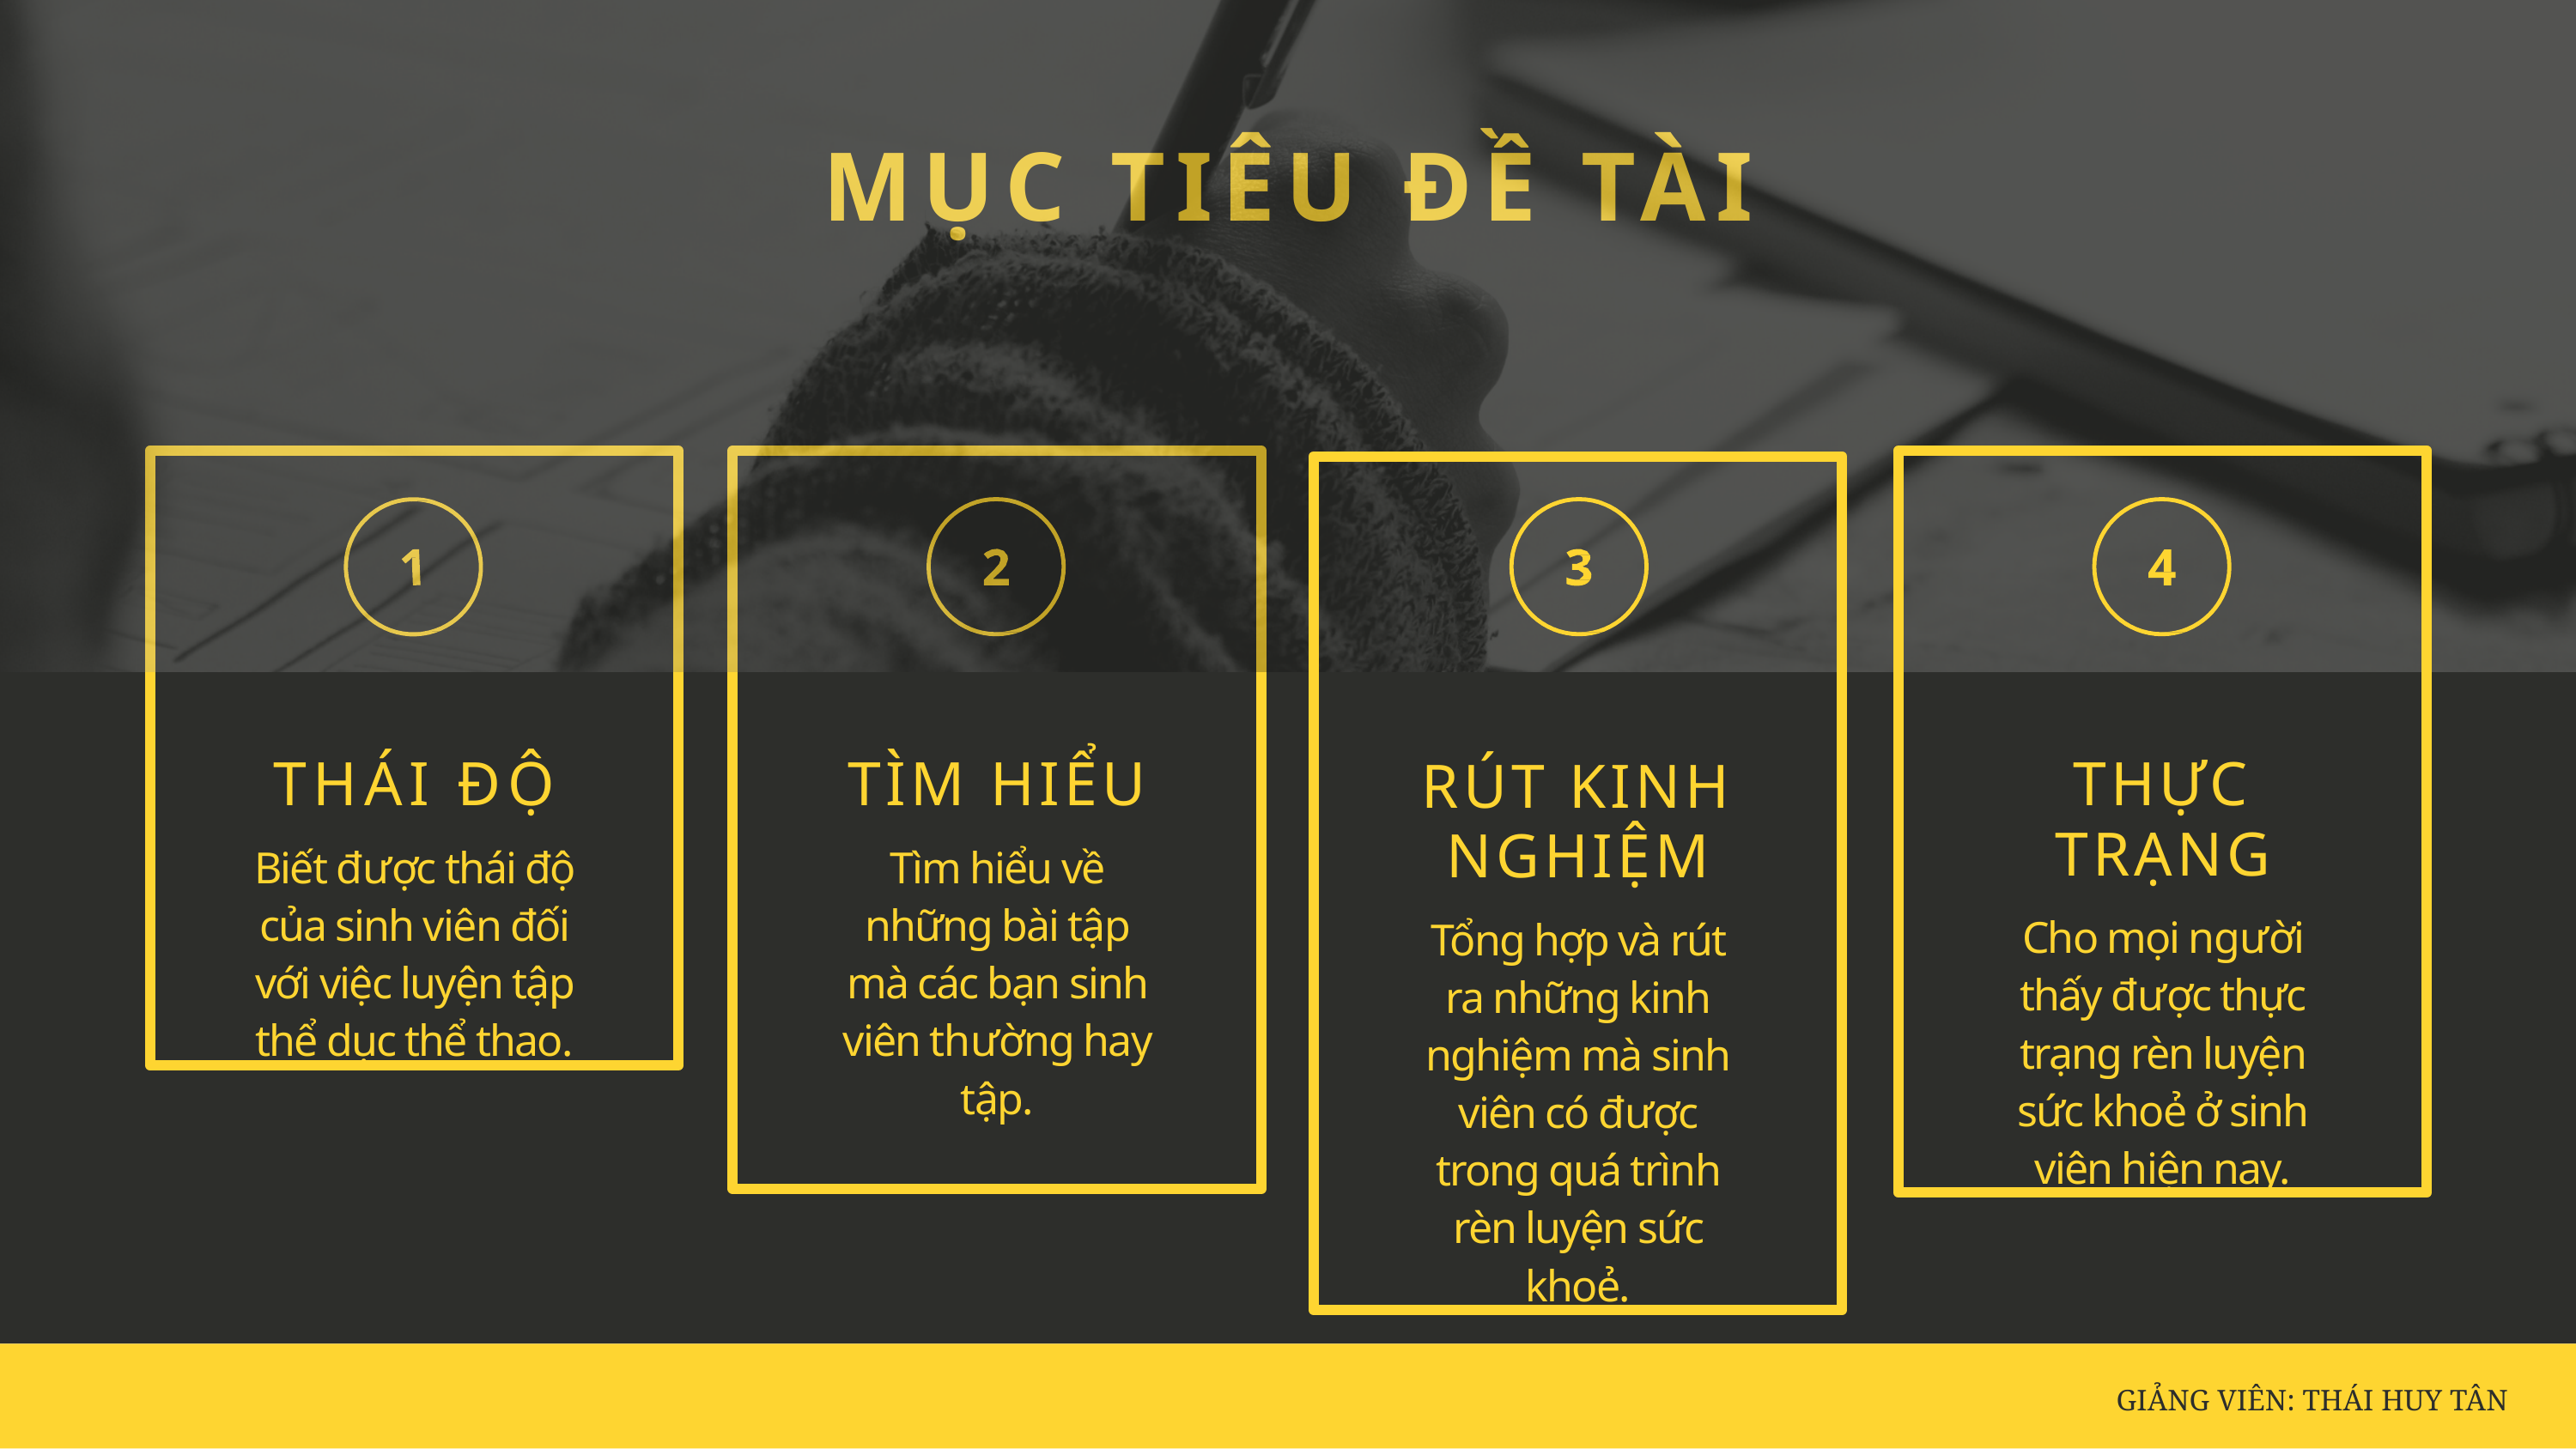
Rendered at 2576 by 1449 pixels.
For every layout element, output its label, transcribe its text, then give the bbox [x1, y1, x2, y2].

text_box GIẢNG VIÊN: THÁI HUY TÂN [2114, 1380, 2529, 1416]
text_box [0, 1343, 2576, 1449]
text_box [0, 672, 2576, 1343]
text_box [1313, 456, 1843, 1260]
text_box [732, 450, 1262, 1140]
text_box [149, 450, 679, 1070]
text_box [0, 0, 2576, 672]
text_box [1898, 450, 2427, 1199]
